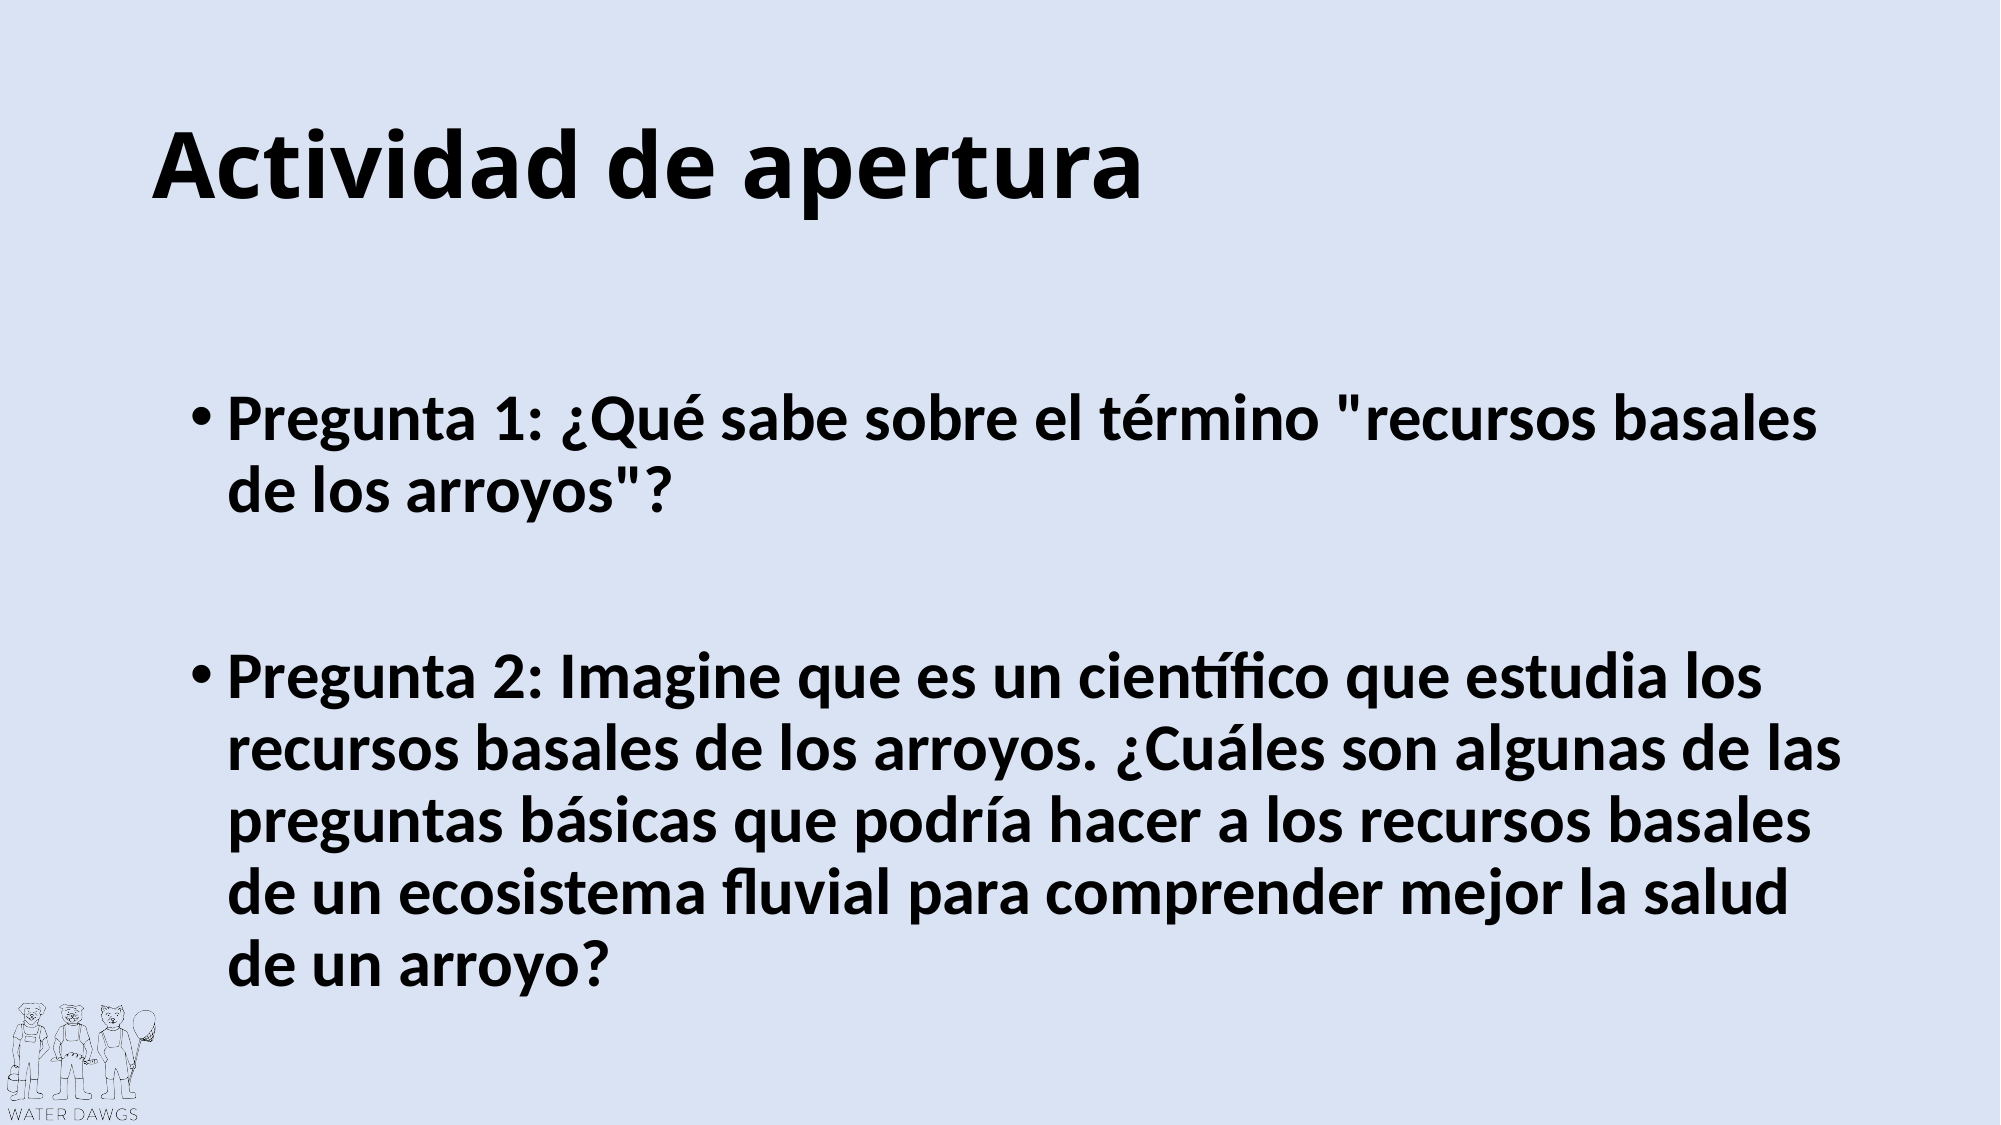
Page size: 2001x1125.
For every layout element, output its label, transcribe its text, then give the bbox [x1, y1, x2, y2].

title Actividad de apertura [137, 59, 1863, 278]
picture [0, 967, 172, 1125]
list Pregunta 1: ¿Qué sabe sobre el término "recursos basales de los arroyos"? Pregunta 2: Imagine que es un científico que estudia los recursos basales de los arroyos. ¿Cuáles son algunas de las preguntas básicas que podría hacer a los recursos basales de un ecosistema fluvial para comprender mejor la salud de un arroyo? [137, 375, 1863, 1090]
